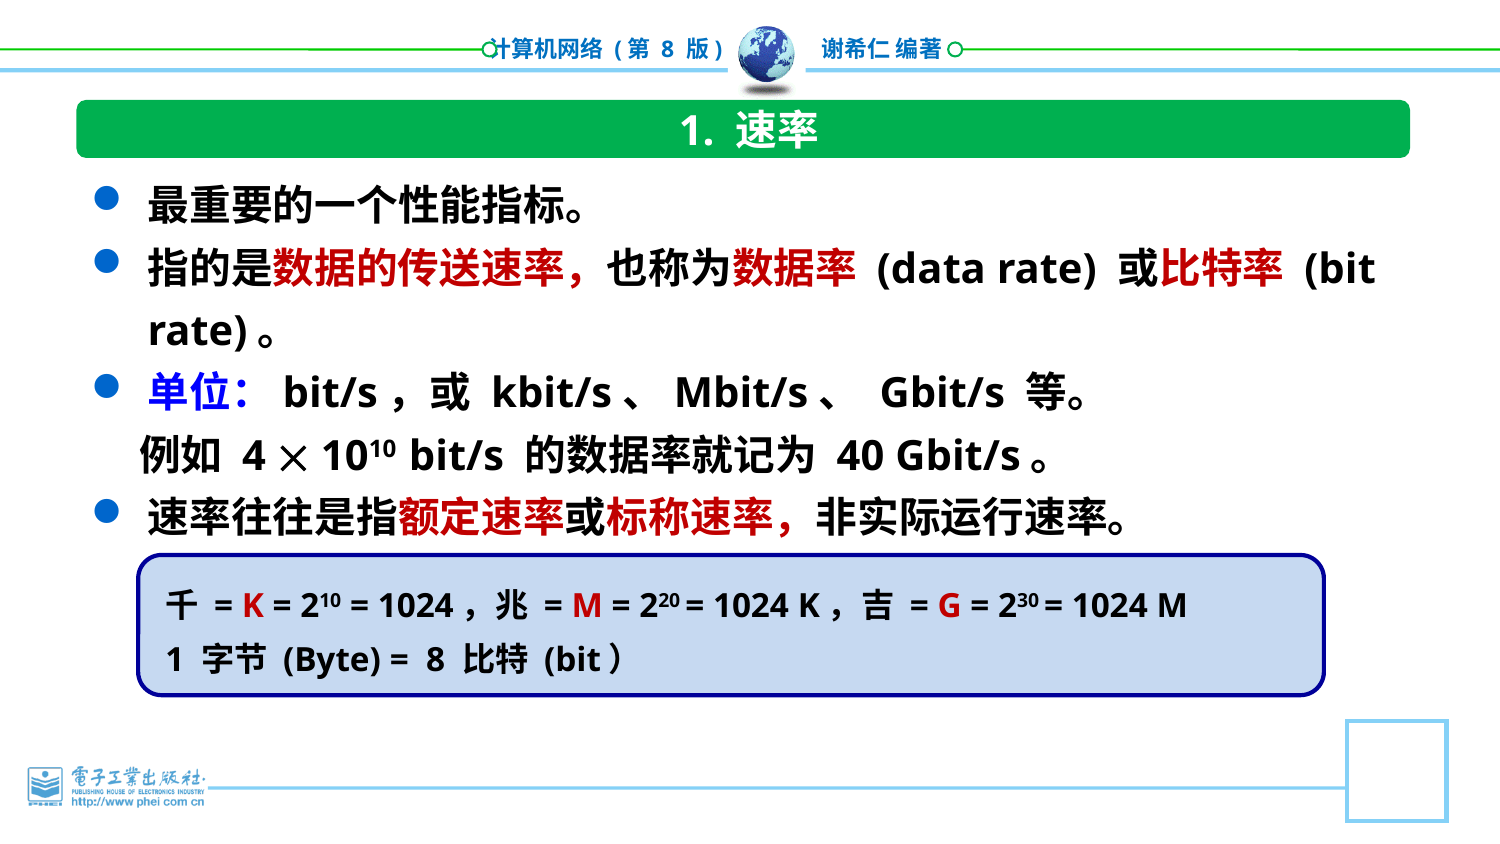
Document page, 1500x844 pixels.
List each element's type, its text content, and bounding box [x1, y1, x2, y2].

list 1. 速率 [204, 99, 1293, 158]
picture [23, 764, 208, 809]
picture [736, 24, 796, 99]
list 最重要的一个性能指标。 指的是数据的传送速率，也称为数据率 (data rate) 或比特率 (bit rate)。 单位：bit/s，或 kbit/s、Mbit/s、 Gbit/s 等。 例如 4  1010 bit/s 的数据率就记为 40 Gbit/s。 速率往往是指额定速率或标称速率，非实际运行速率。 [76, 159, 1410, 716]
text_box [136, 552, 1326, 698]
text_box 千 = K = 210 = 1024，兆 = M = 220 = 1024 K，吉 = G = 230 = 1024 M 1 字节 (Byte) = 8 比特 (bit） [150, 562, 1303, 686]
